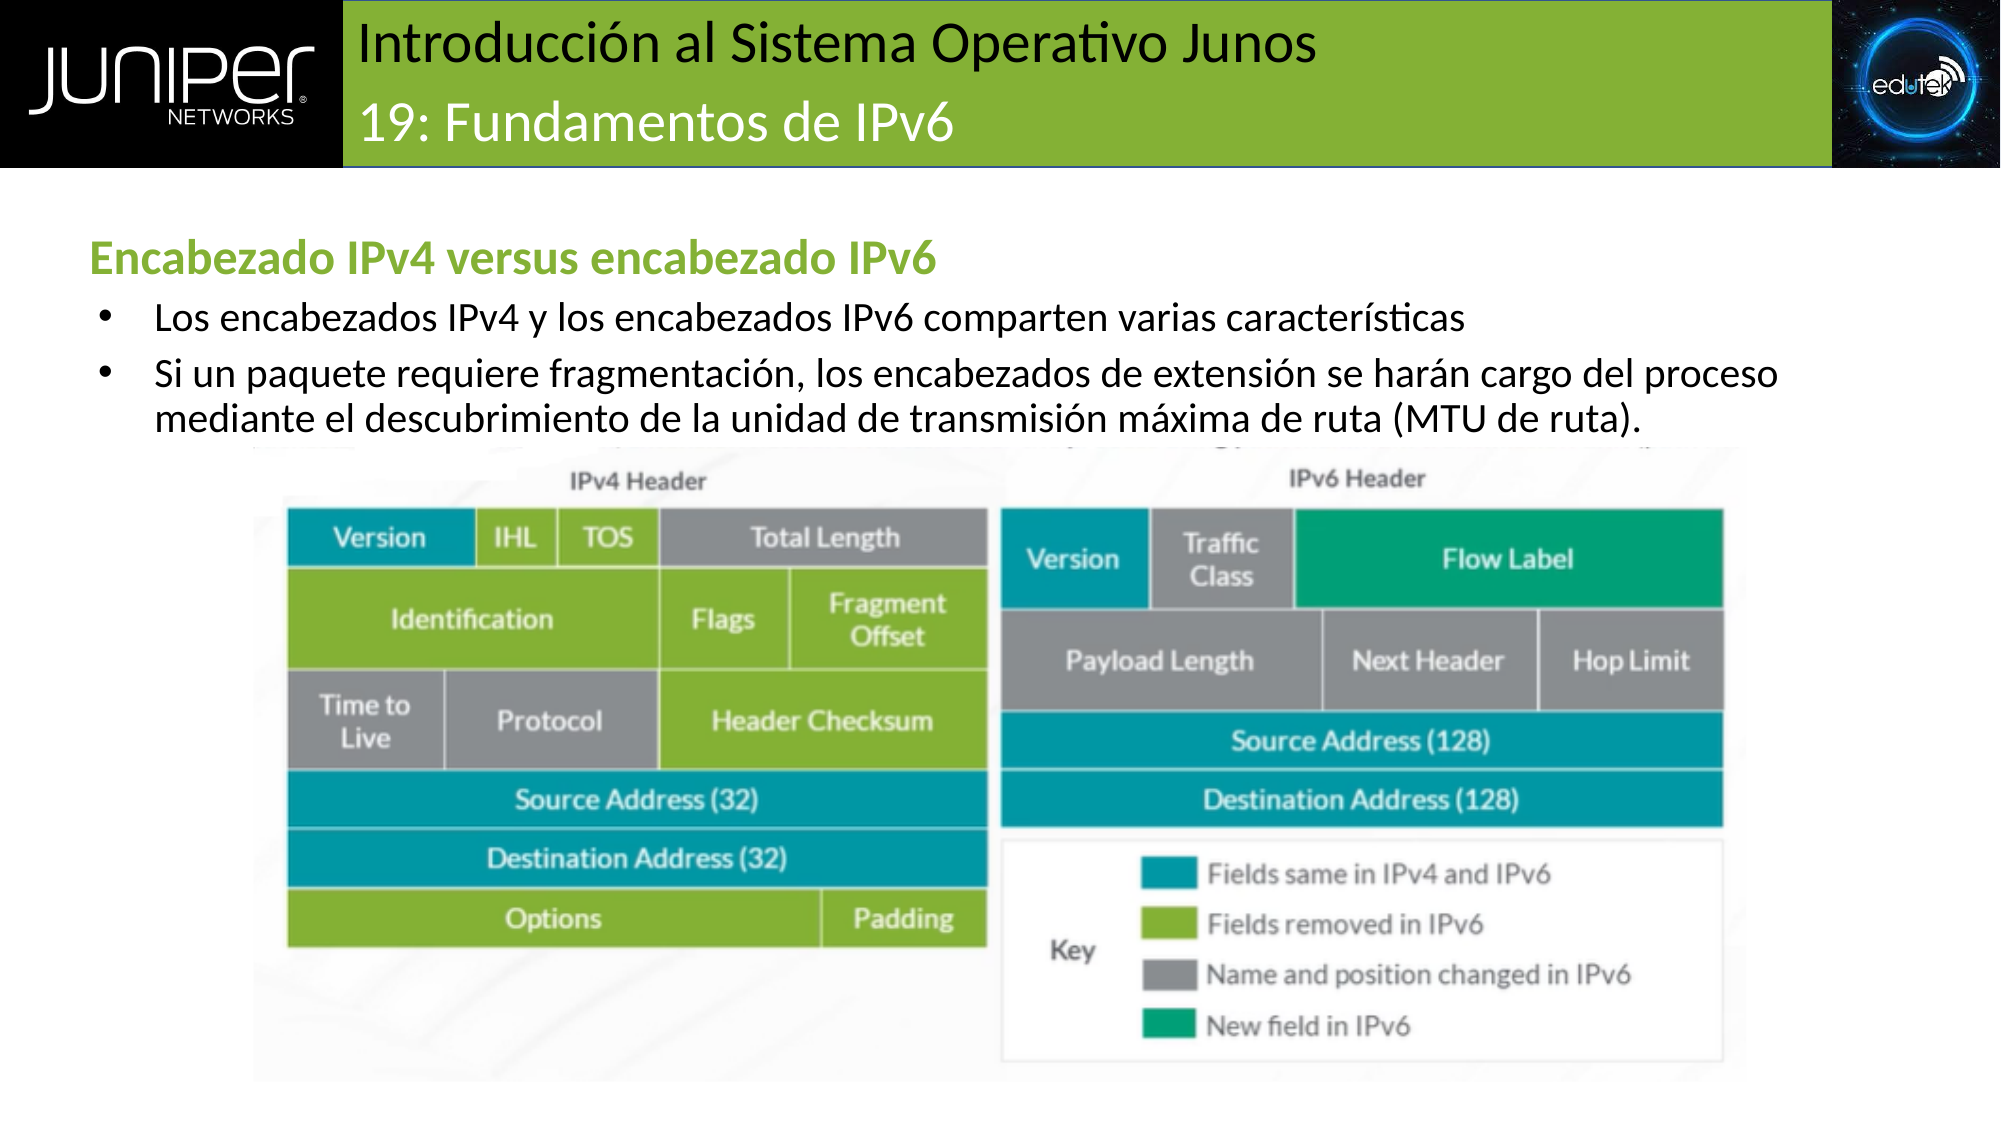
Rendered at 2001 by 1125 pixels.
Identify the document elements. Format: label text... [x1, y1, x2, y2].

picture [0, 0, 343, 168]
title Introducción al Sistema Operativo Junos [342, 3, 2000, 84]
list 19: Fundamentos de IPv6 [342, 83, 1606, 168]
list Encabezado IPv4 versus encabezado IPv6 Los encabezados IPv4 y los encabezados IPv6 comparten varias características Si un paquete requiere fragmentación, los encabezados de extensión se harán cargo del proceso mediante el descubrimiento de la unidad de transmisión máxima de ruta (MTU de ruta). [74, 223, 1949, 938]
picture [1832, 84, 2000, 168]
picture [253, 447, 1747, 1082]
